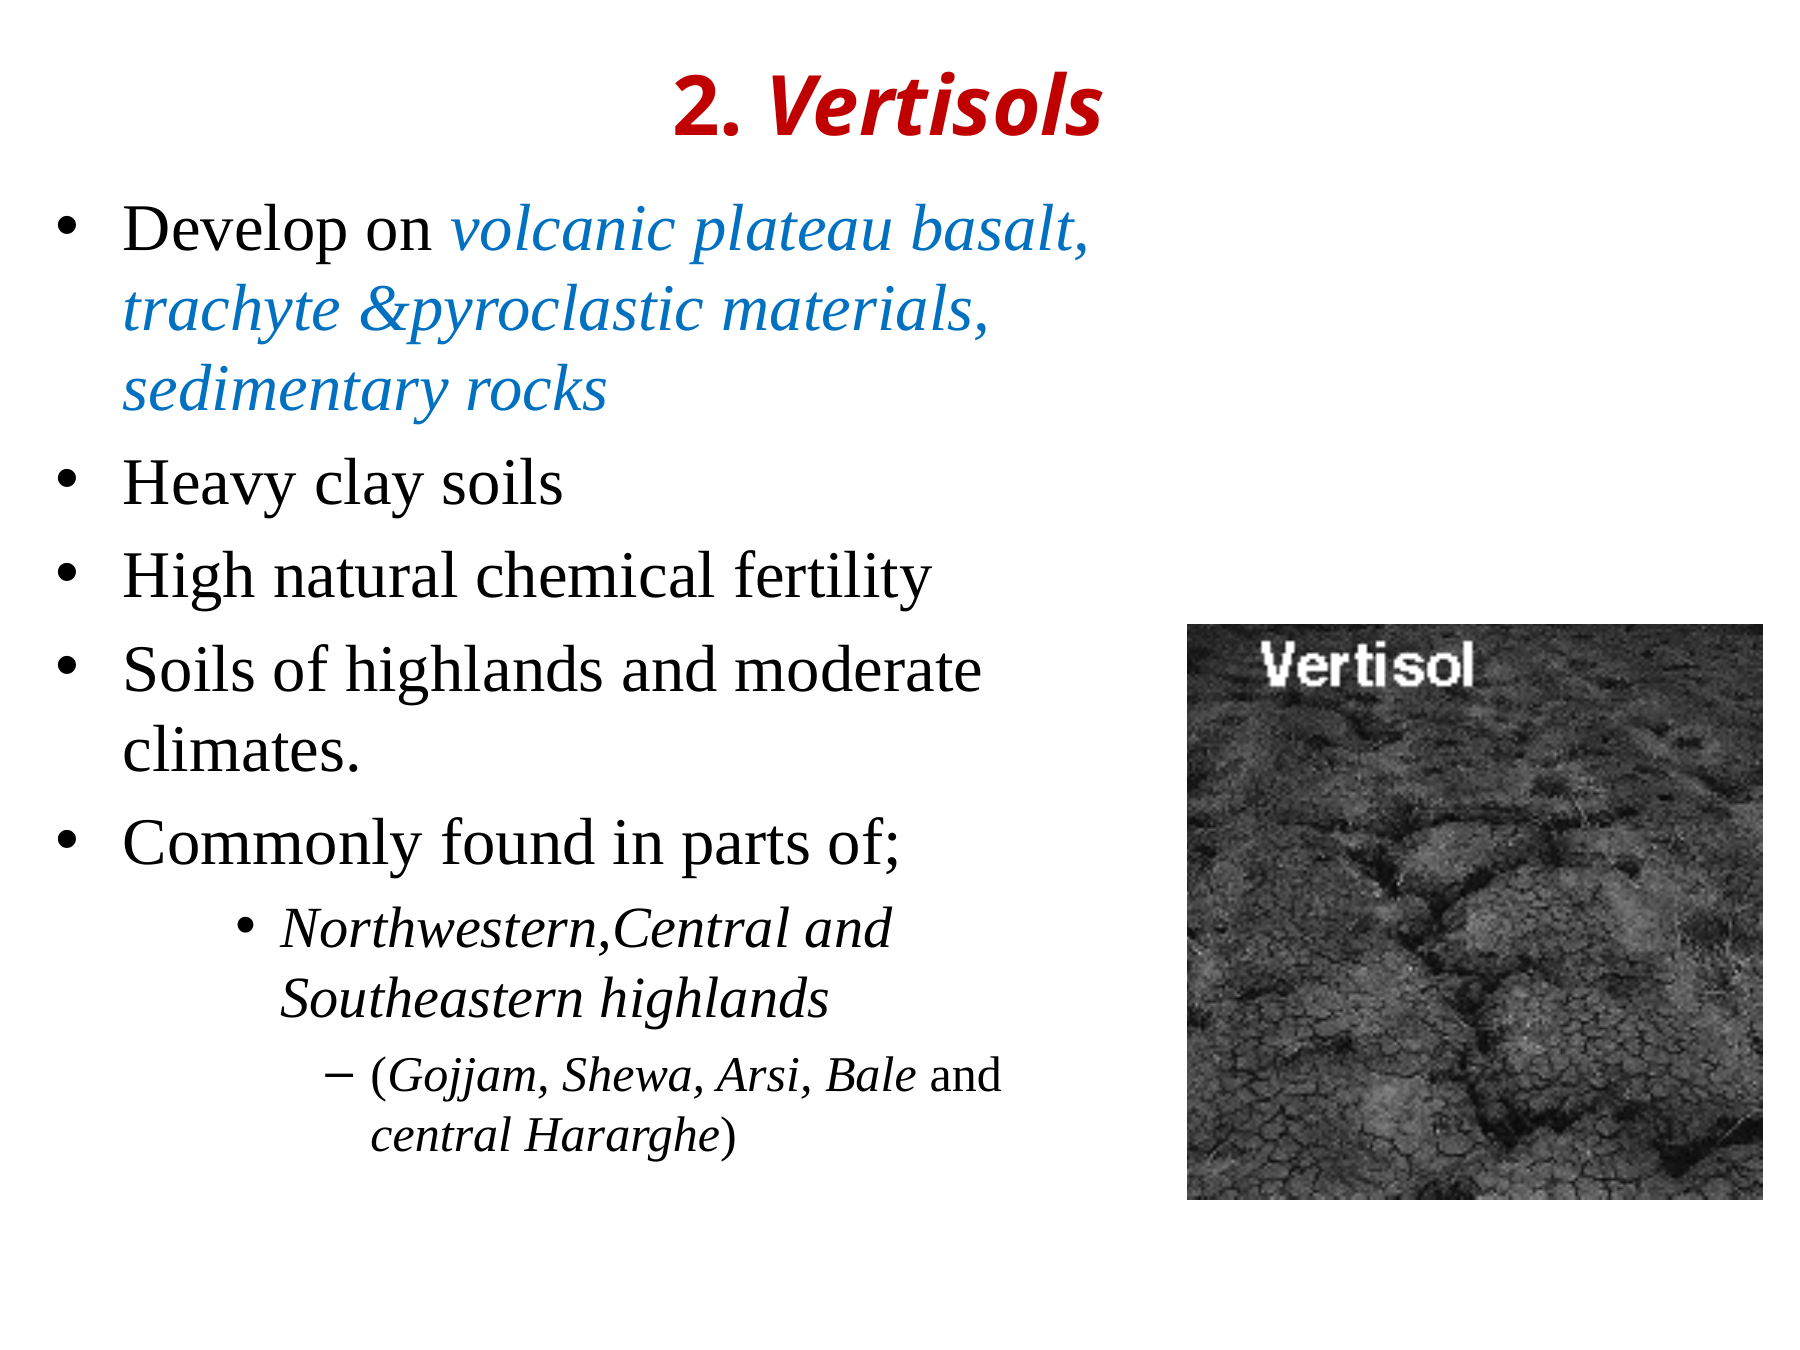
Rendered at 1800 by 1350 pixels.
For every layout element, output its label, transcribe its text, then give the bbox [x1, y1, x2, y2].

title 2. Vertisols [90, 54, 1710, 150]
list Develop on volcanic plateau basalt, trachyte &pyroclastic materials, sedimentary rocks Heavy clay soils High natural chemical fertility Soils of highlands and moderate climates. Commonly found in parts of; Northwestern,Central and Southeastern highlands (Gojjam, Shewa, Arsi, Bale and central Hararghe) [37, 174, 1163, 1294]
picture [1187, 624, 1763, 1201]
